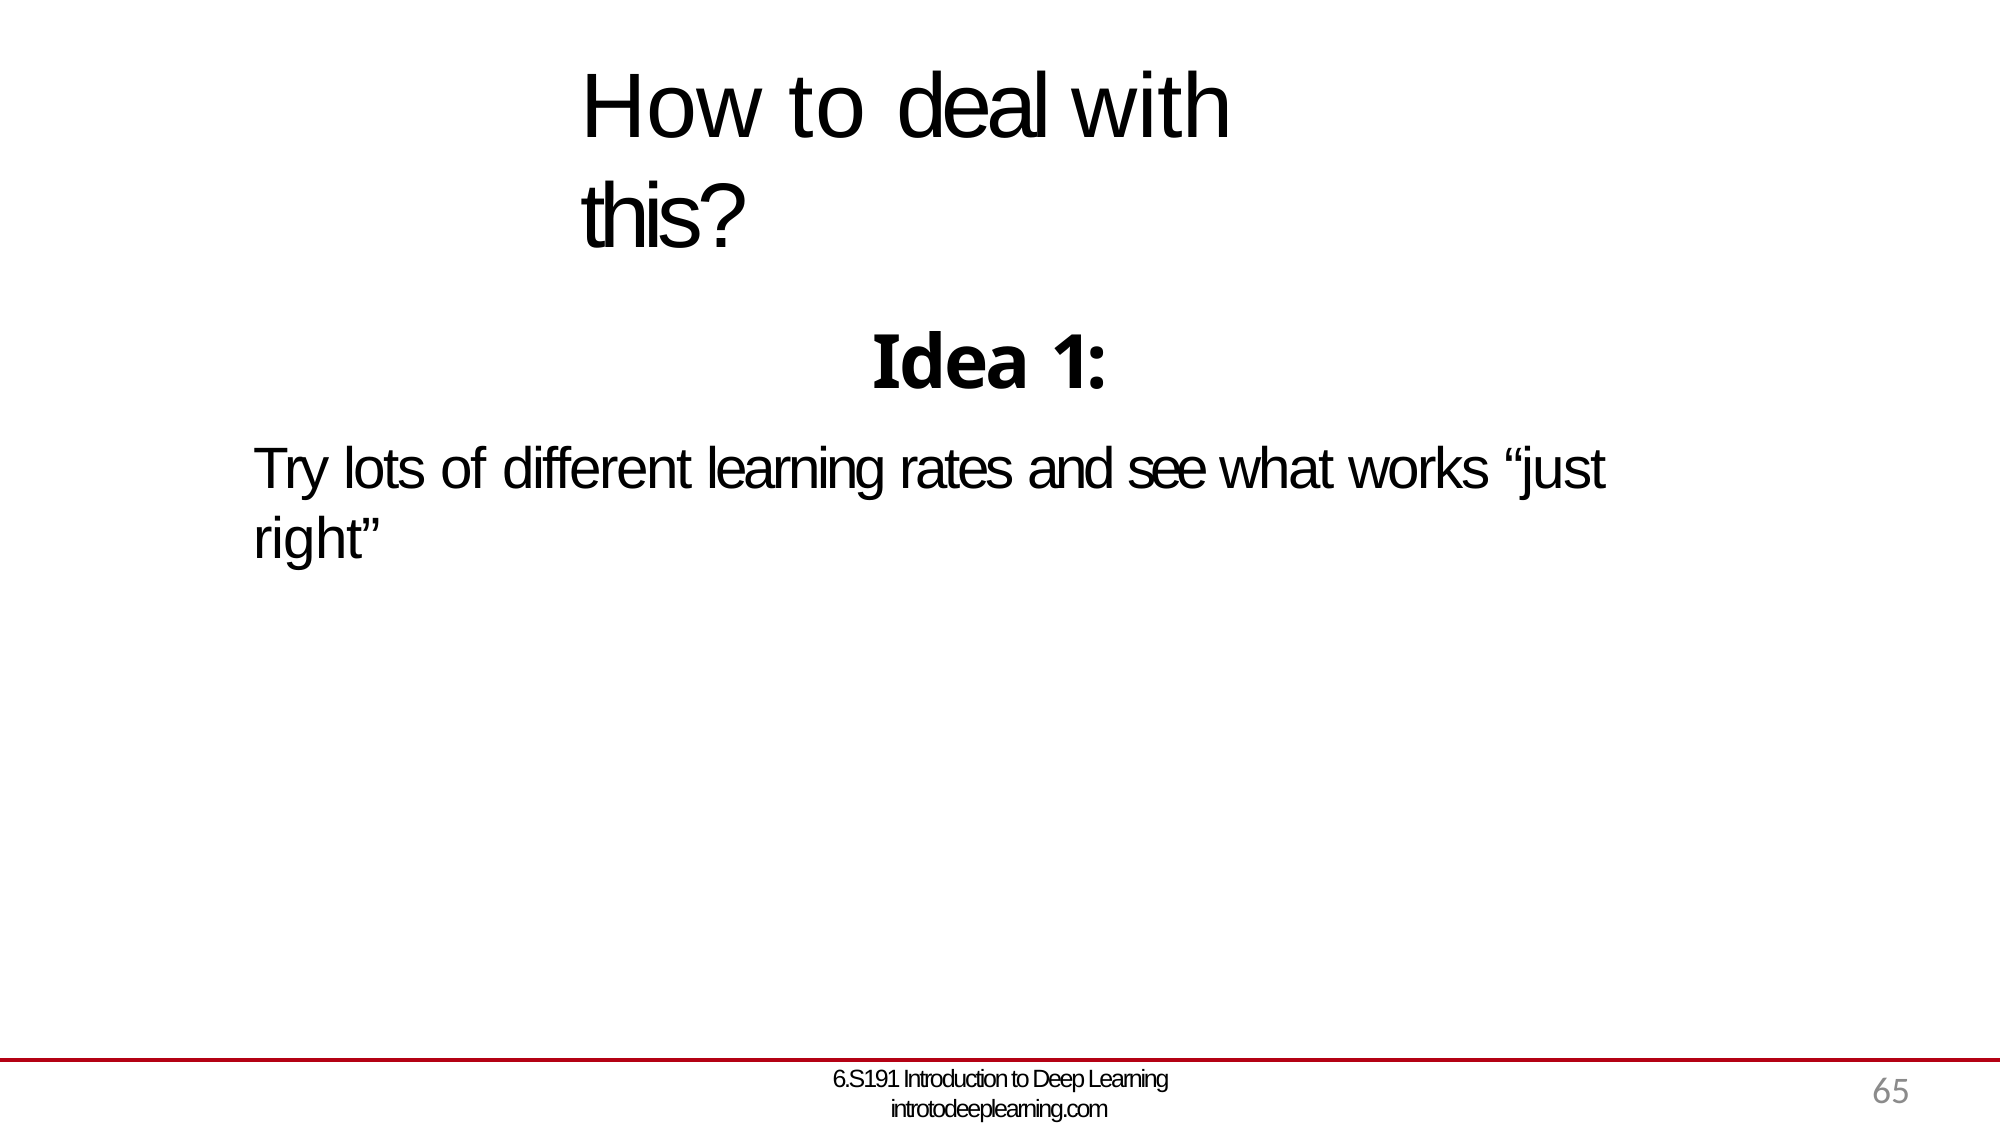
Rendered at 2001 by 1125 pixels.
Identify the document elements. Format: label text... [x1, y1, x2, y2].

slide_number 65 [1449, 1065, 1910, 1122]
slide_number 6.S191 Introduction to Deep Learning introtodeeplearning.com [810, 1062, 1190, 1125]
title How to deal with this? [578, 44, 1422, 267]
text_box Idea 1: Try lots of different learning rates and see what works “just right” [251, 277, 1749, 571]
